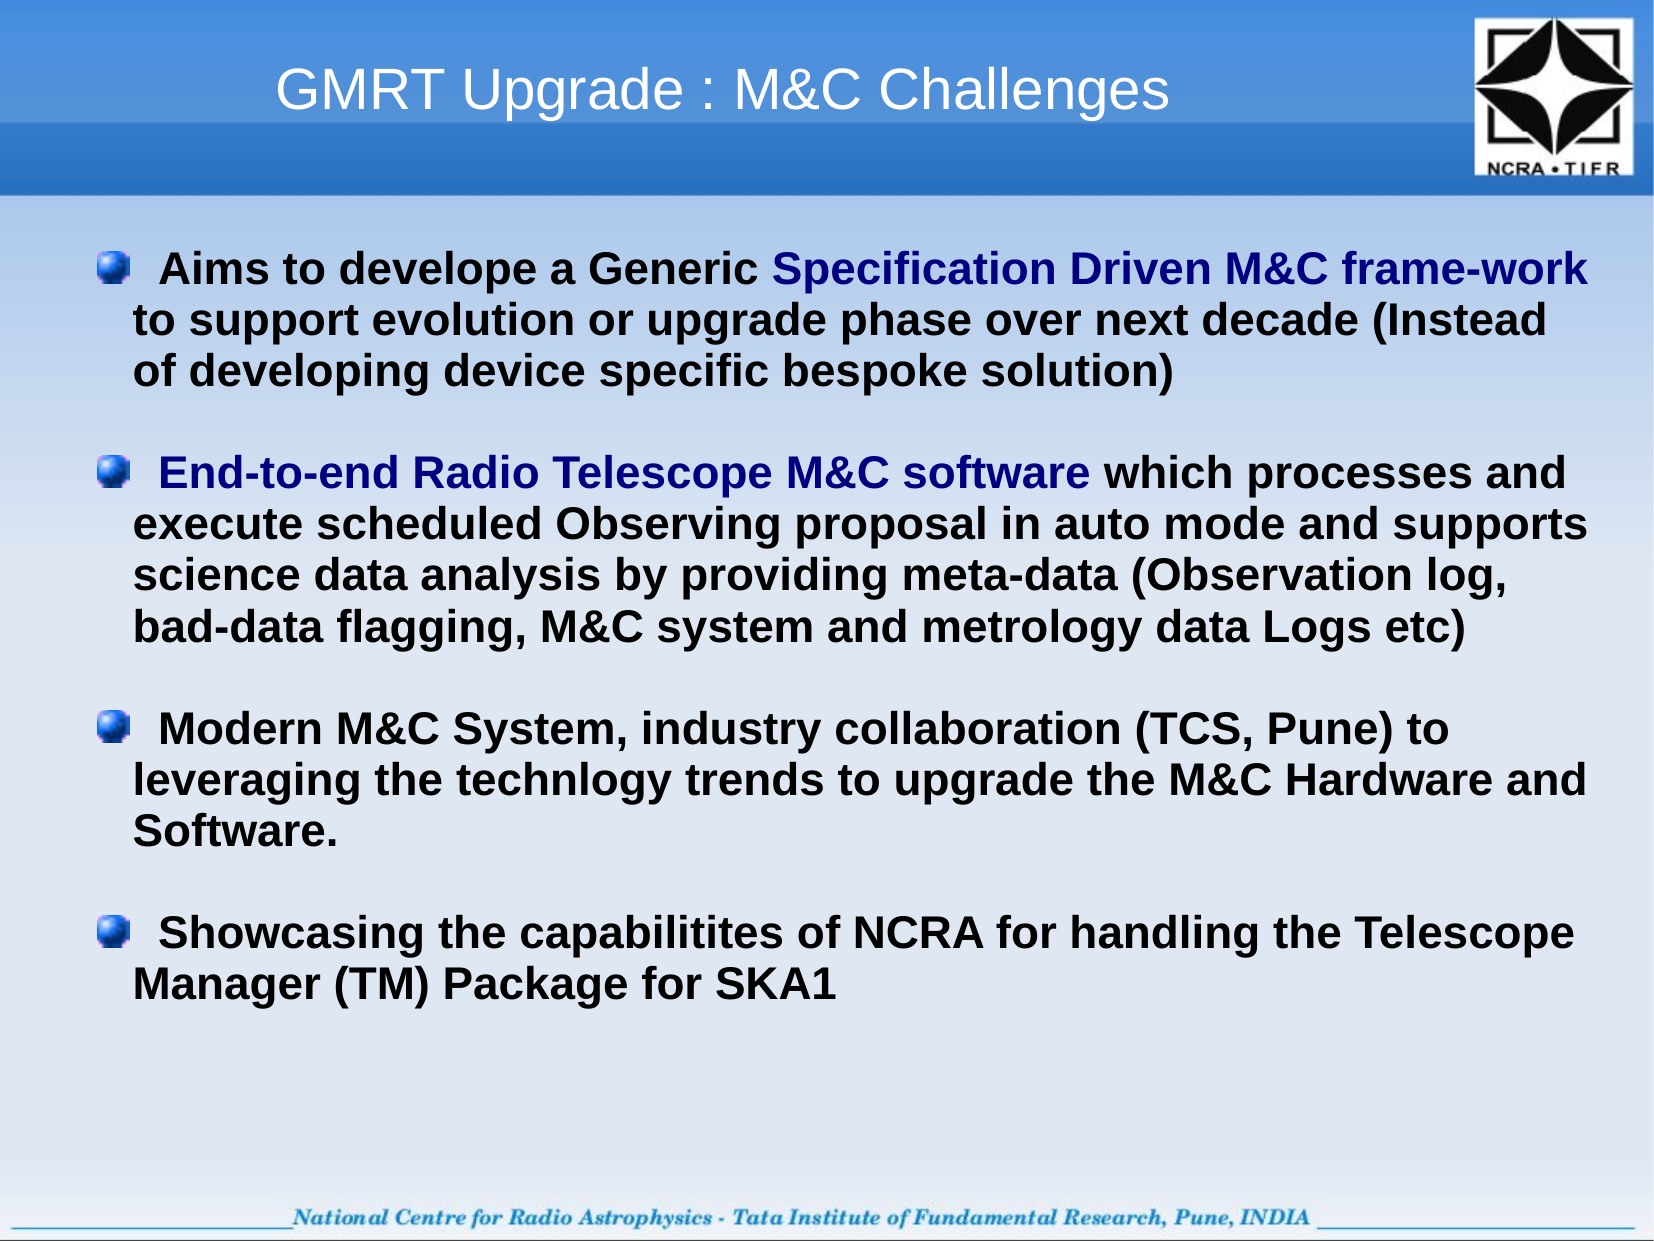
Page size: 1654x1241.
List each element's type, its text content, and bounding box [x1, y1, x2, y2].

picture [0, 0, 1654, 1241]
text_box GMRT Upgrade : M&C Challenges [244, 43, 1595, 132]
text_box Aims to develope a Generic Specification Driven M&C frame-work to support evolution or upgrade phase over next decade (Instead of developing device specific bespoke solution) End-to-end Radio Telescope M&C software which processes and execute scheduled Observing proposal in auto mode and supports science data analysis by providing meta-data (Observation log, bad-data flagging, M&C system and metrology data Logs etc) Modern M&C System, industry collaboration (TCS, Pune) to leveraging the technlogy trends to upgrade the M&C Hardware and Software. Showcasing the capabilitites of NCRA for handling the Telescope Manager (TM) Package for SKA1 [82, 236, 1606, 1193]
